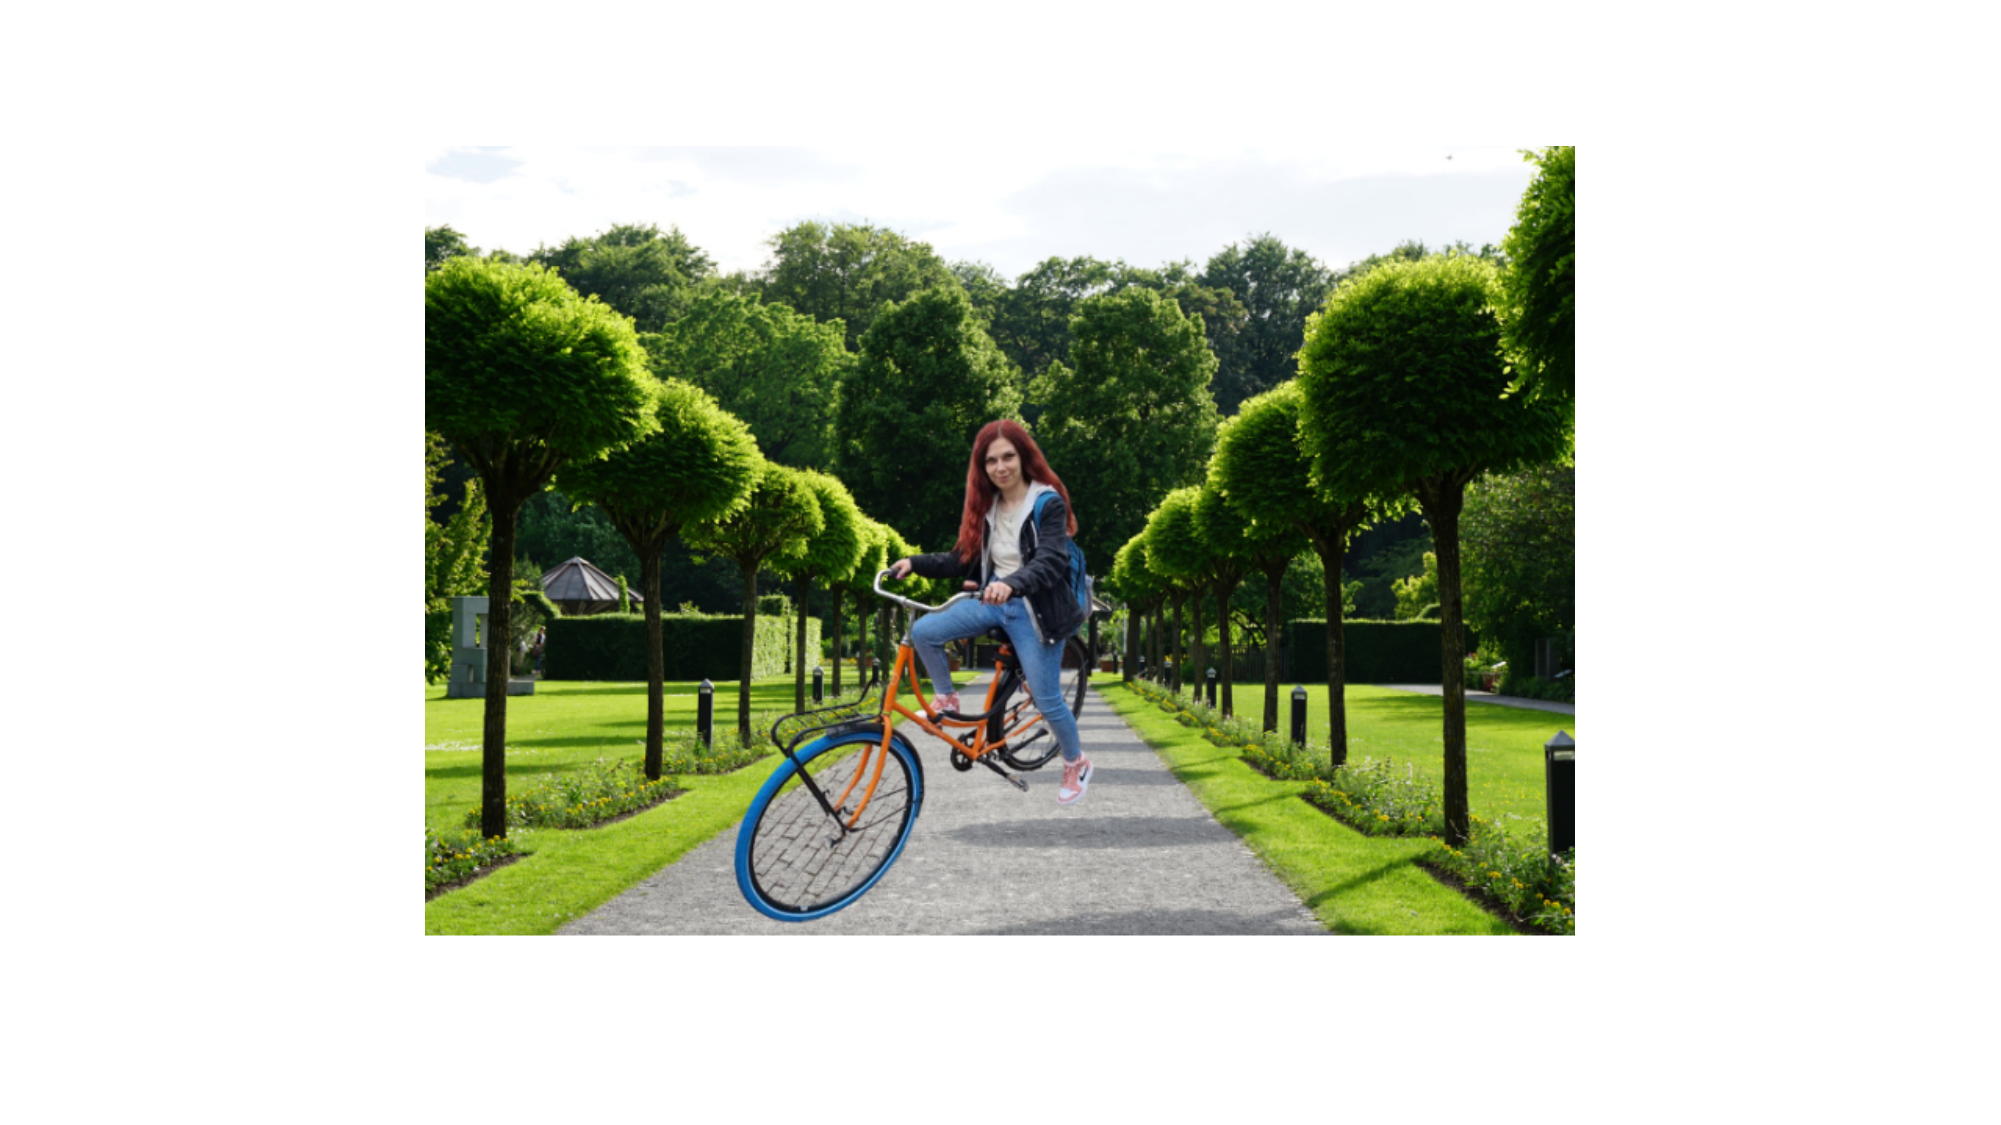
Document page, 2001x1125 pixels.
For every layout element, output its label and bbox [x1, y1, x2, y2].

picture [425, 146, 1575, 978]
